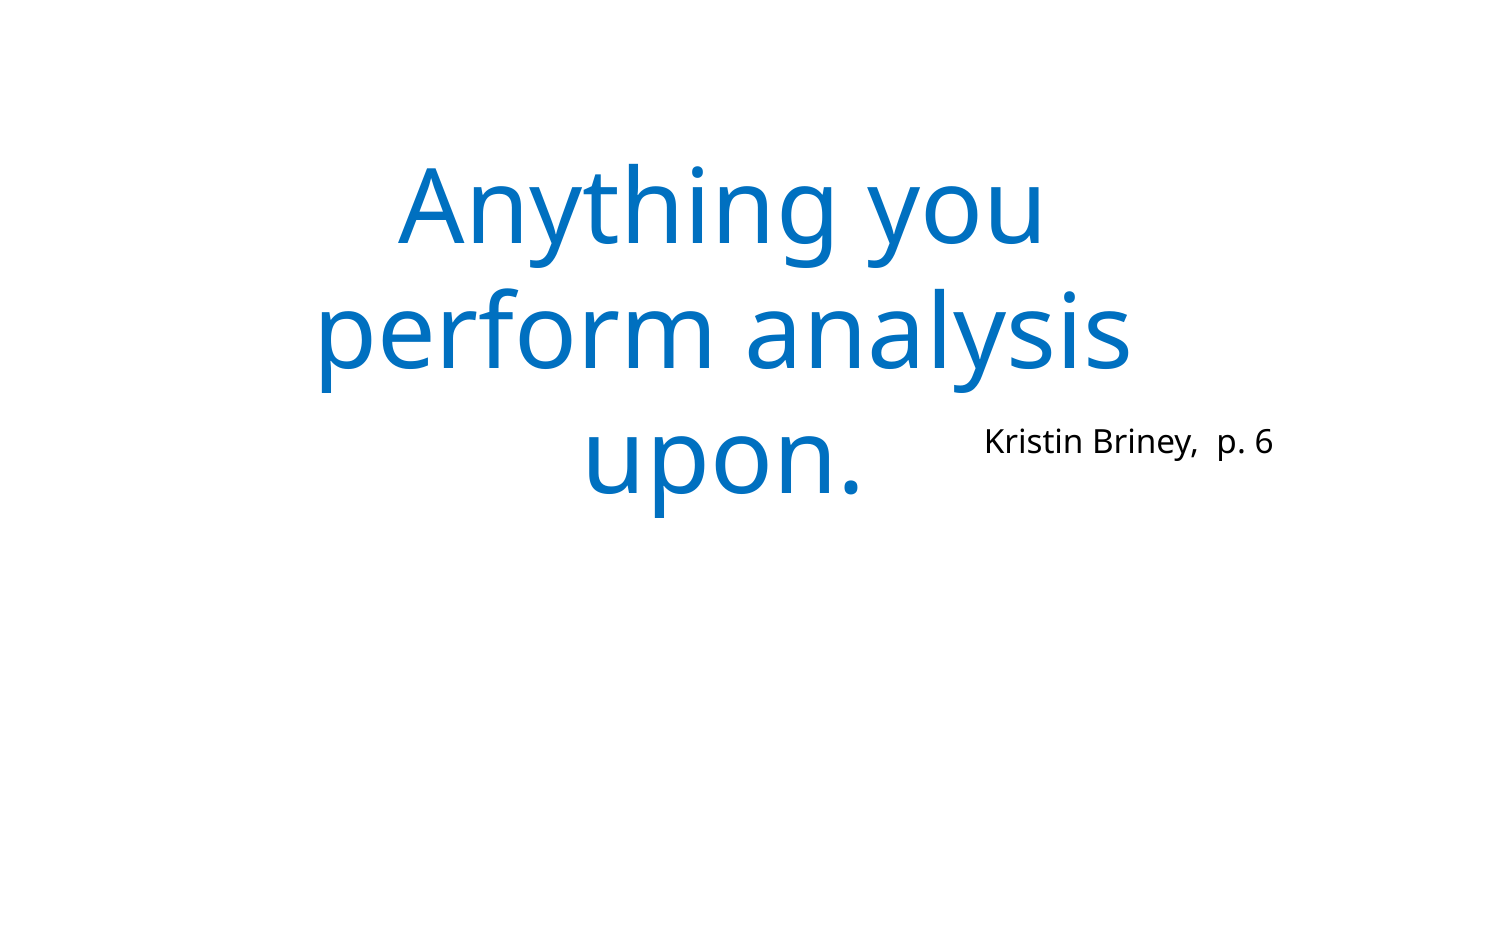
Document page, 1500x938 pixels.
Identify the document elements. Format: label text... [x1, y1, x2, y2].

text_box Kristin Briney, p. 6 [969, 413, 1289, 468]
text_box Anything you perform analysis upon. [190, 132, 1257, 522]
